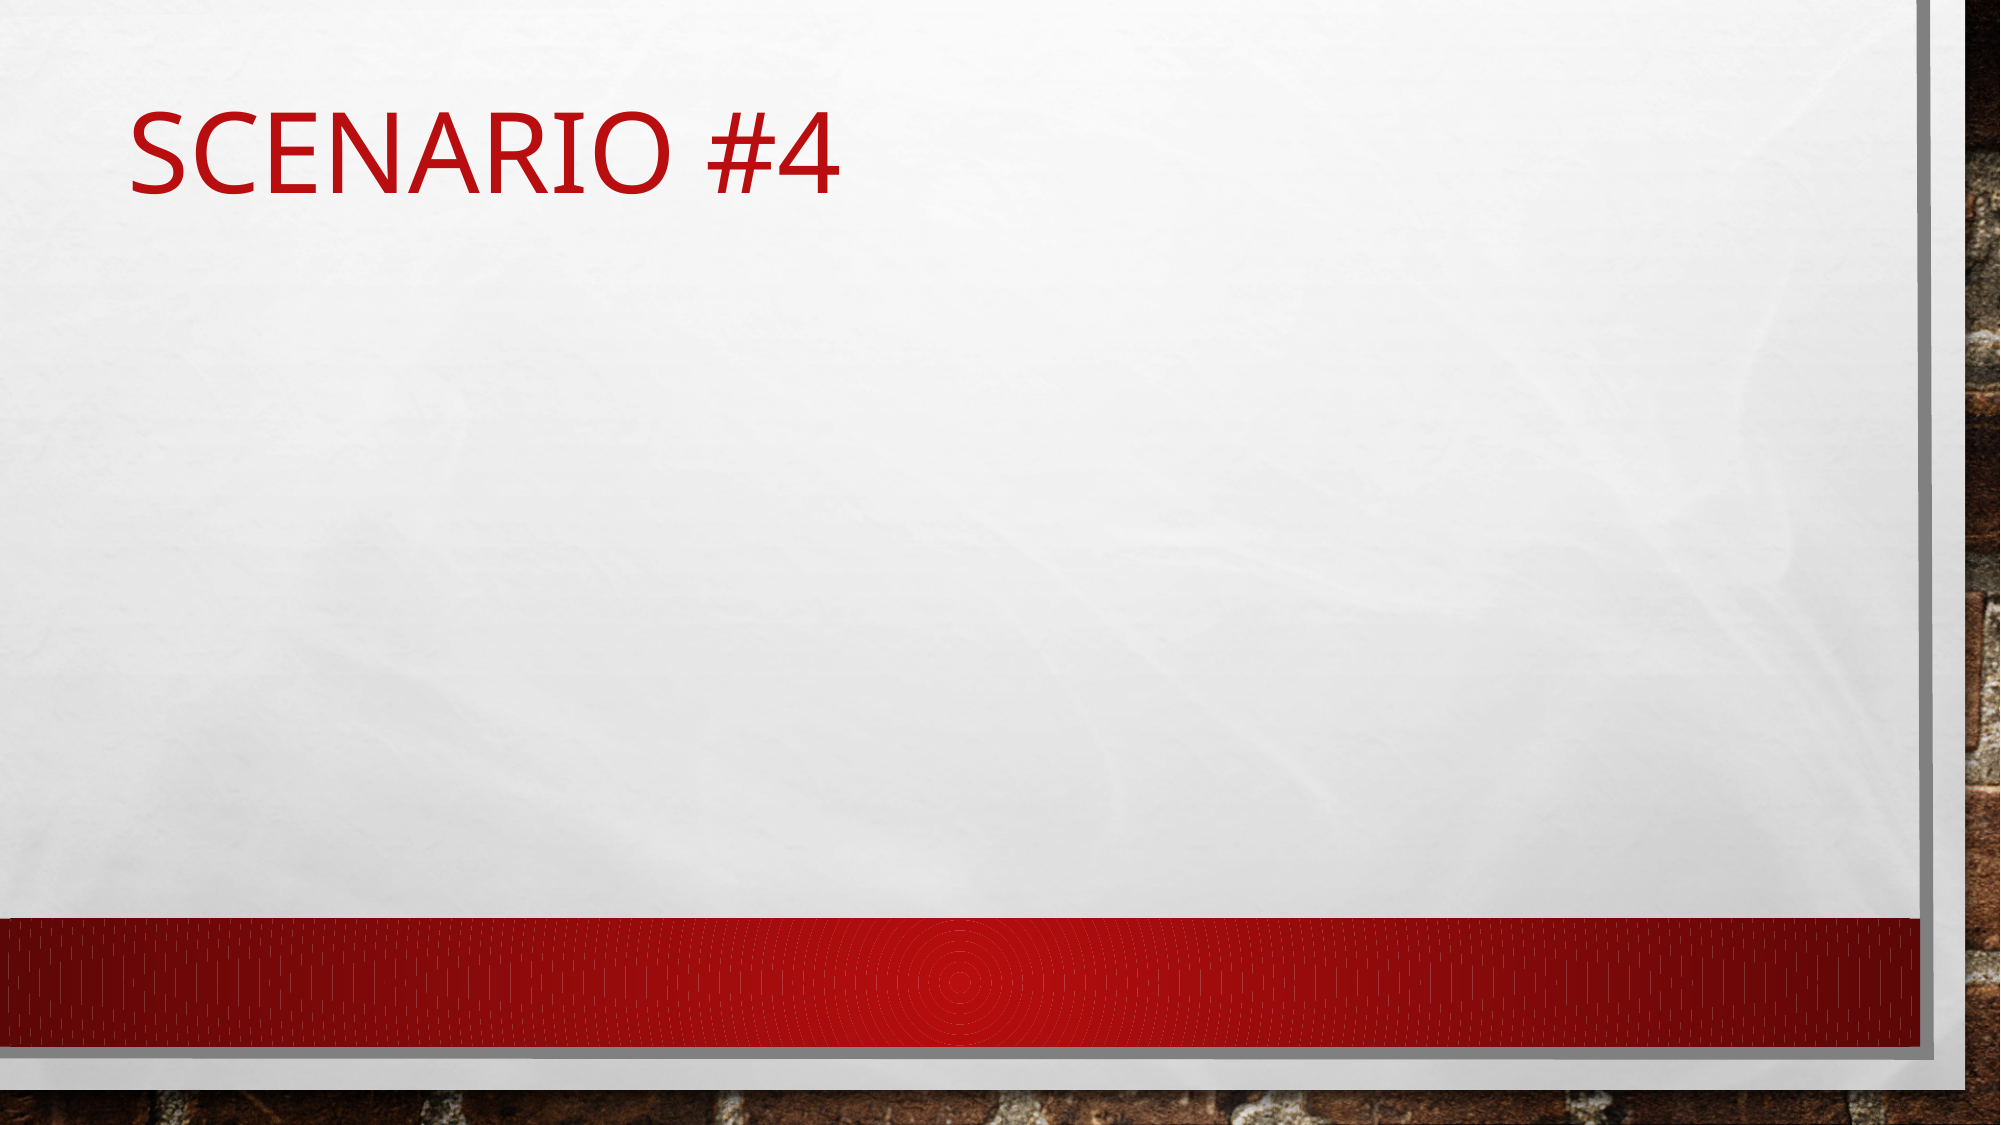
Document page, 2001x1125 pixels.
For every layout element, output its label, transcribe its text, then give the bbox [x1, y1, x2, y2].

title Scenario #4 [112, 62, 1818, 252]
picture [0, 0, 2000, 1125]
